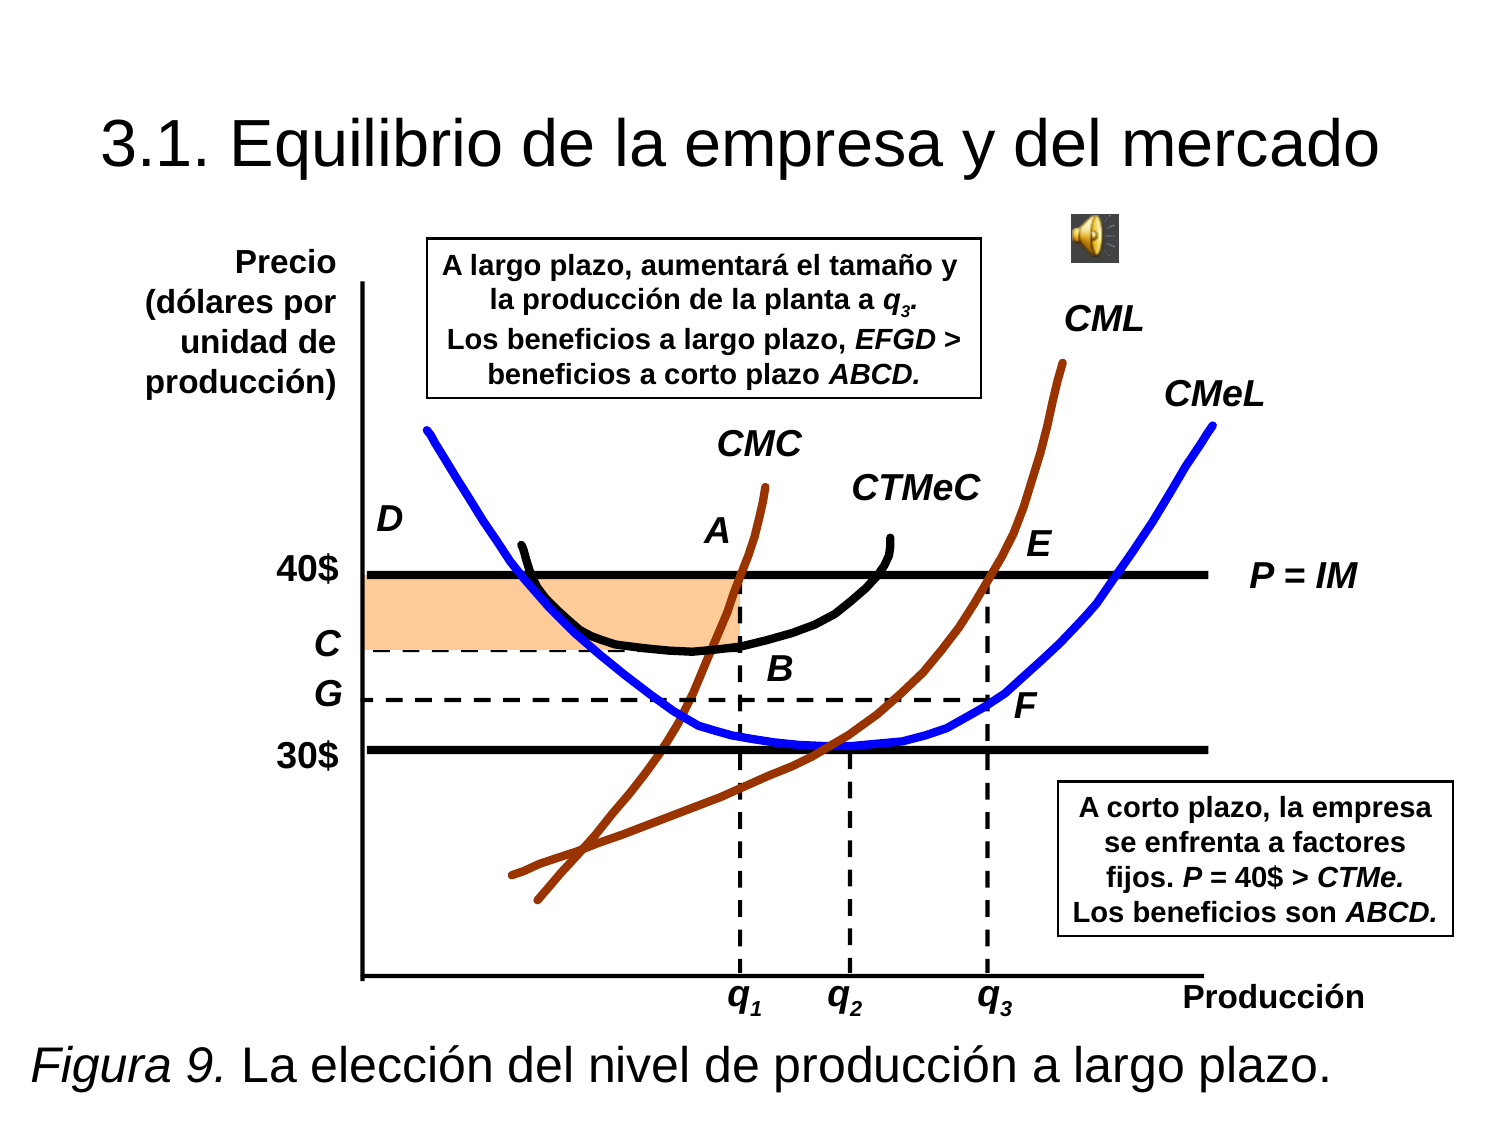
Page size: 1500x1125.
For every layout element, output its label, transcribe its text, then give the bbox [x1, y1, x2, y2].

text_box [298, 238, 1052, 285]
title 3.1. Equilibrio de la empresa y del mercado [74, 0, 1426, 188]
footer Figura 9. La elección del nivel de producción a largo plazo. [0, 1024, 1364, 1103]
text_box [261, 286, 1282, 876]
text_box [1287, 536, 1374, 604]
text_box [1057, 486, 1454, 1023]
text_box [537, 1031, 1013, 1100]
picture [1069, 213, 1121, 264]
text_box [124, 1024, 438, 1100]
text_box Precio (dólares por unidad de producción) [129, 233, 352, 408]
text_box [298, 884, 1052, 1022]
